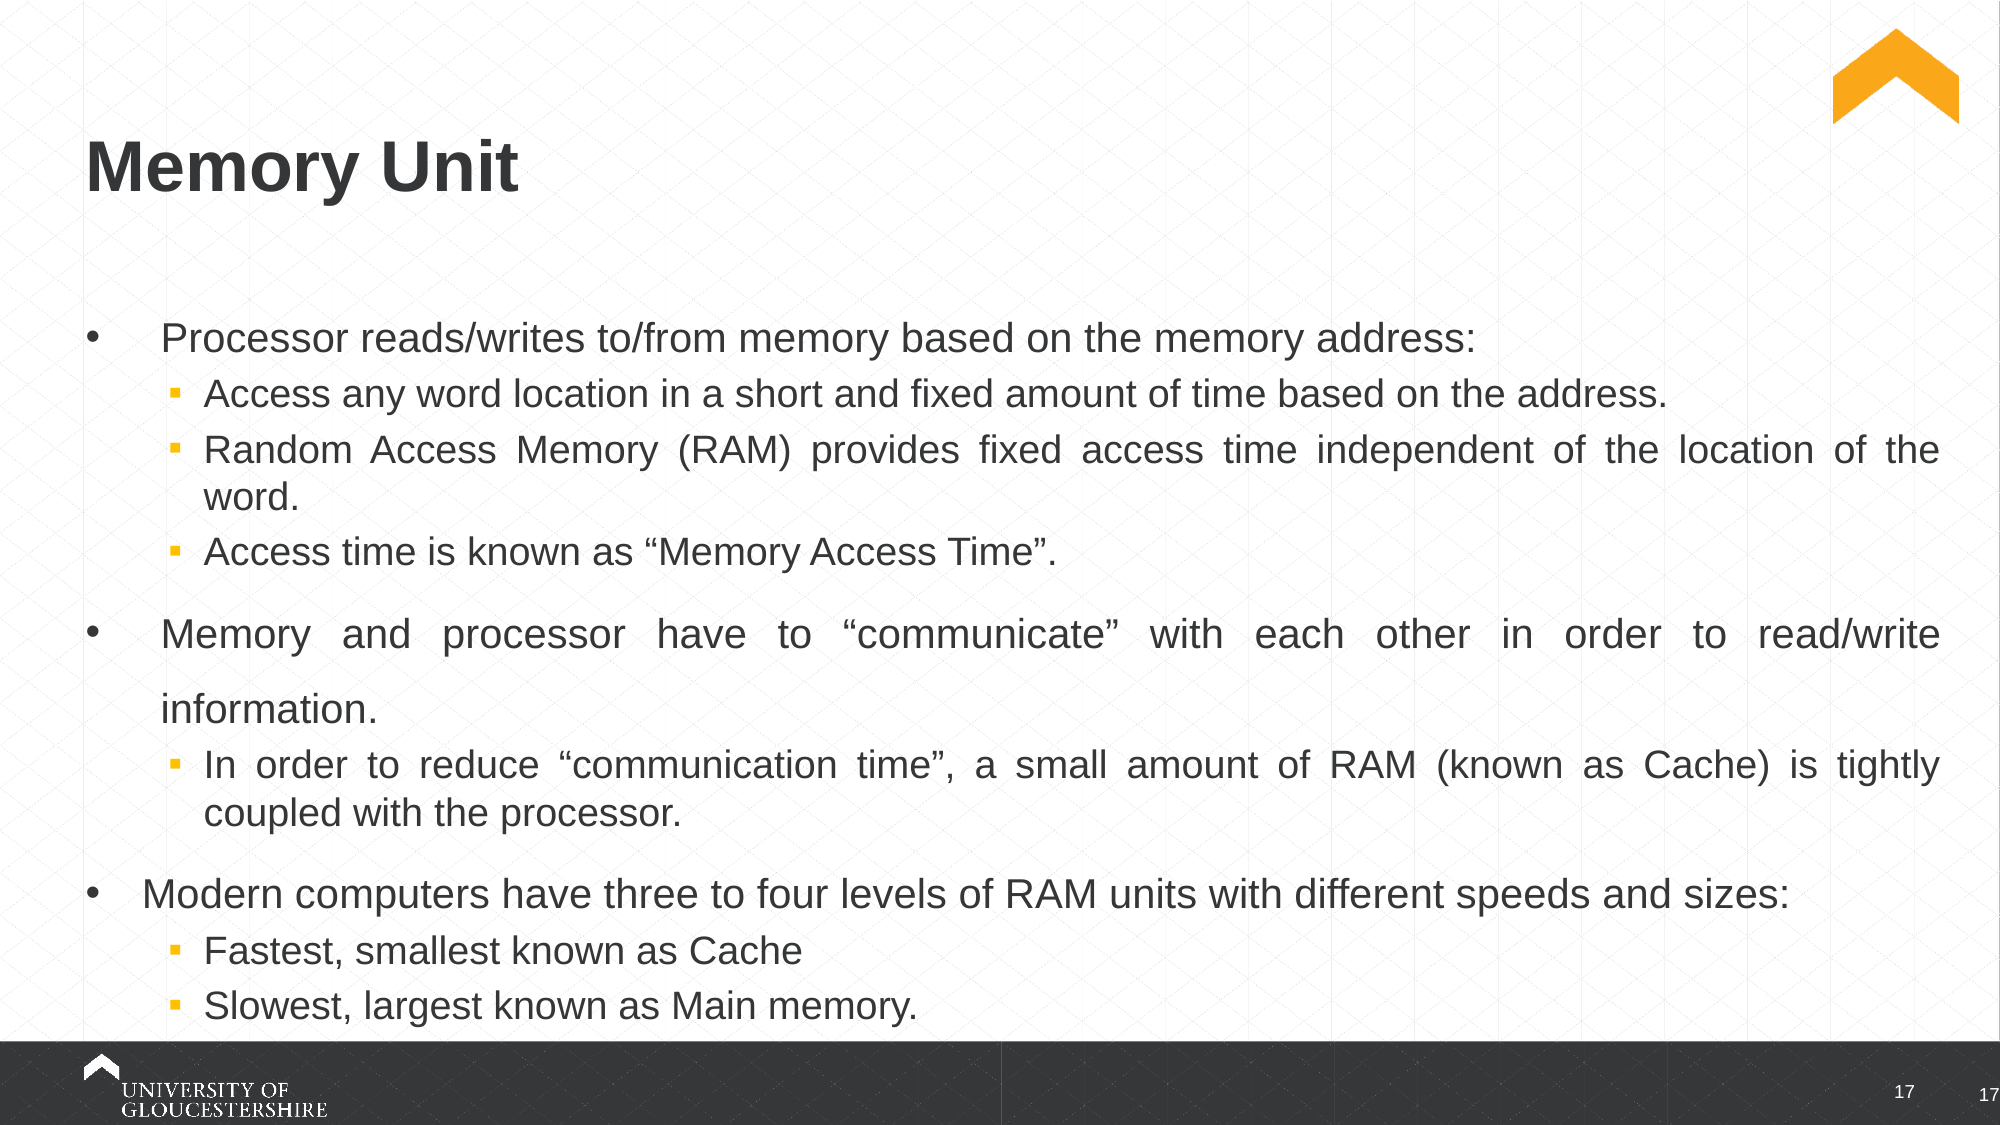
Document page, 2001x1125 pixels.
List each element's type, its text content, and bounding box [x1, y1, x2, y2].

picture [0, 1, 2001, 1125]
title Memory Unit [85, 138, 983, 256]
list Processor reads/writes to/from memory based on the memory address: Access any word location in a short and fixed amount of time based on the address. Random Access Memory (RAM) provides fixed access time independent of the location of the word. Access time is known as “Memory Access Time”. Memory and processor have to “communicate” with each other in order to read/write information. In order to reduce “communication time”, a small amount of RAM (known as Cache) is tightly coupled with the processor. Modern computers have three to four levels of RAM units with different speeds and sizes: Fastest, smallest known as Cache Slowest, largest known as Main memory. [85, 256, 1943, 1044]
slide_number 17 [1917, 1044, 2000, 1125]
